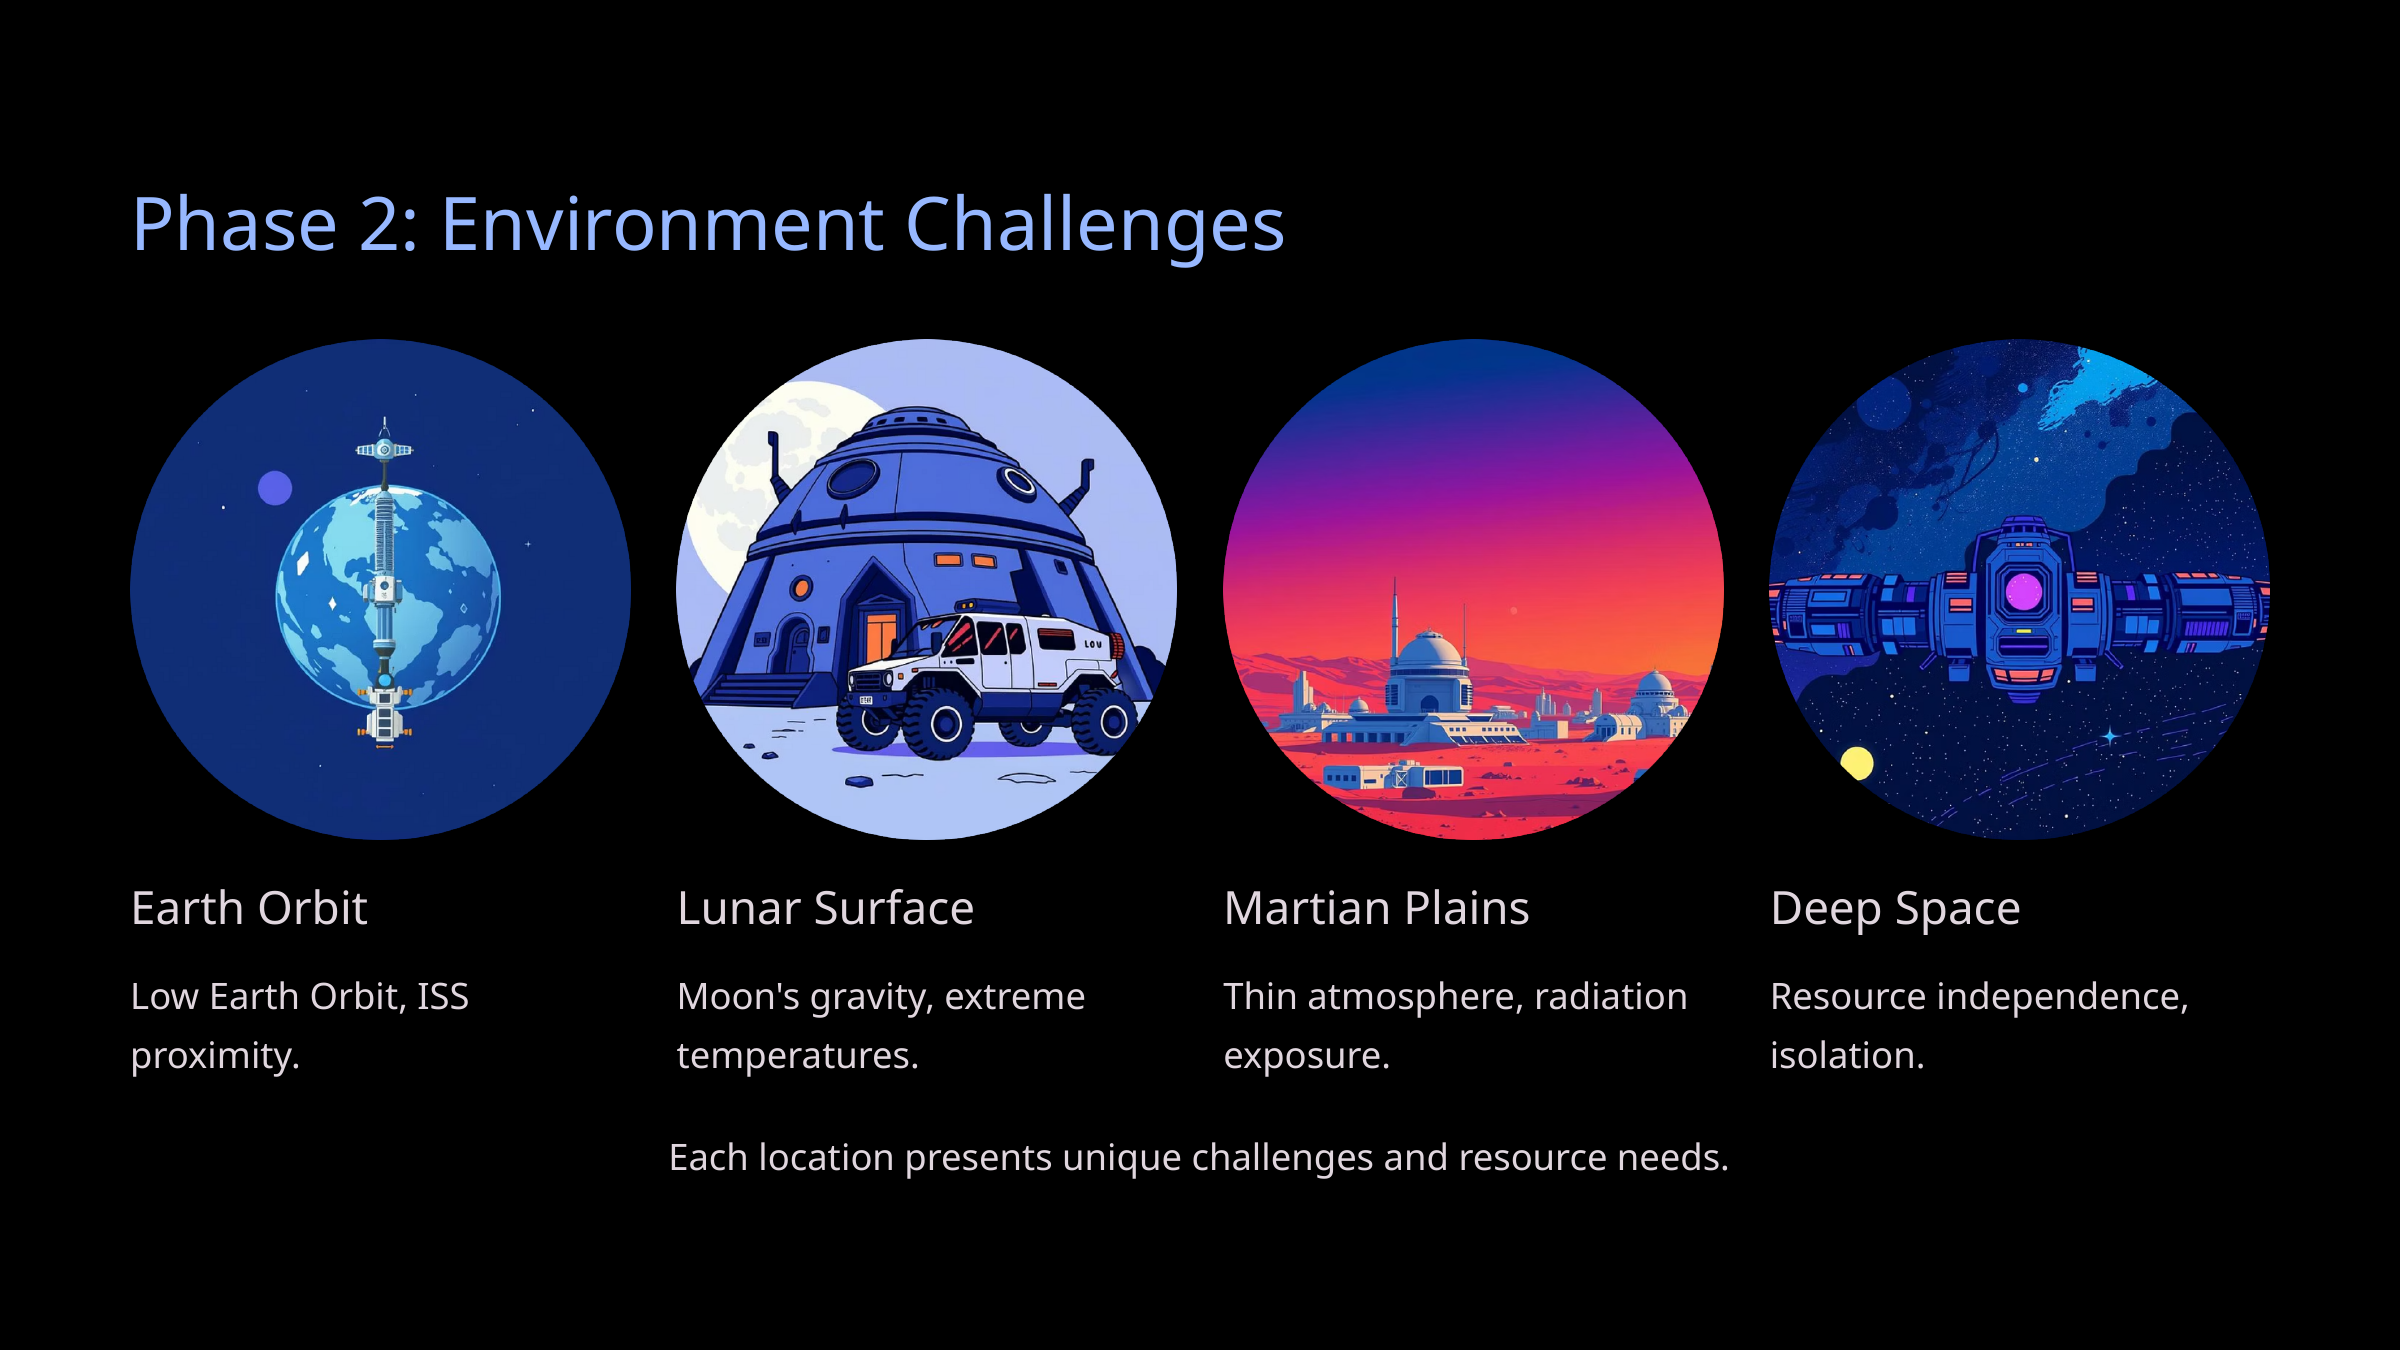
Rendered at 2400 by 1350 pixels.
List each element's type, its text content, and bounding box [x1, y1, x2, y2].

text_box Phase 2: Environment Challenges [130, 172, 1382, 266]
picture [676, 339, 1177, 840]
text_box Martian Plains [1223, 876, 1689, 935]
text_box Earth Orbit [130, 876, 596, 935]
picture [1223, 339, 1724, 840]
text_box Resource independence, isolation. [1769, 957, 2270, 1077]
text_box Moon's gravity, extreme temperatures. [676, 957, 1177, 1077]
text_box Each location presents unique challenges and resource needs. [130, 1118, 2270, 1178]
text_box Deep Space [1769, 876, 2235, 935]
text_box Lunar Surface [676, 876, 1142, 935]
text_box Low Earth Orbit, ISS proximity. [130, 957, 631, 1077]
text_box Thin atmosphere, radiation exposure. [1223, 957, 1724, 1077]
picture [1769, 339, 2270, 840]
picture [130, 339, 631, 840]
